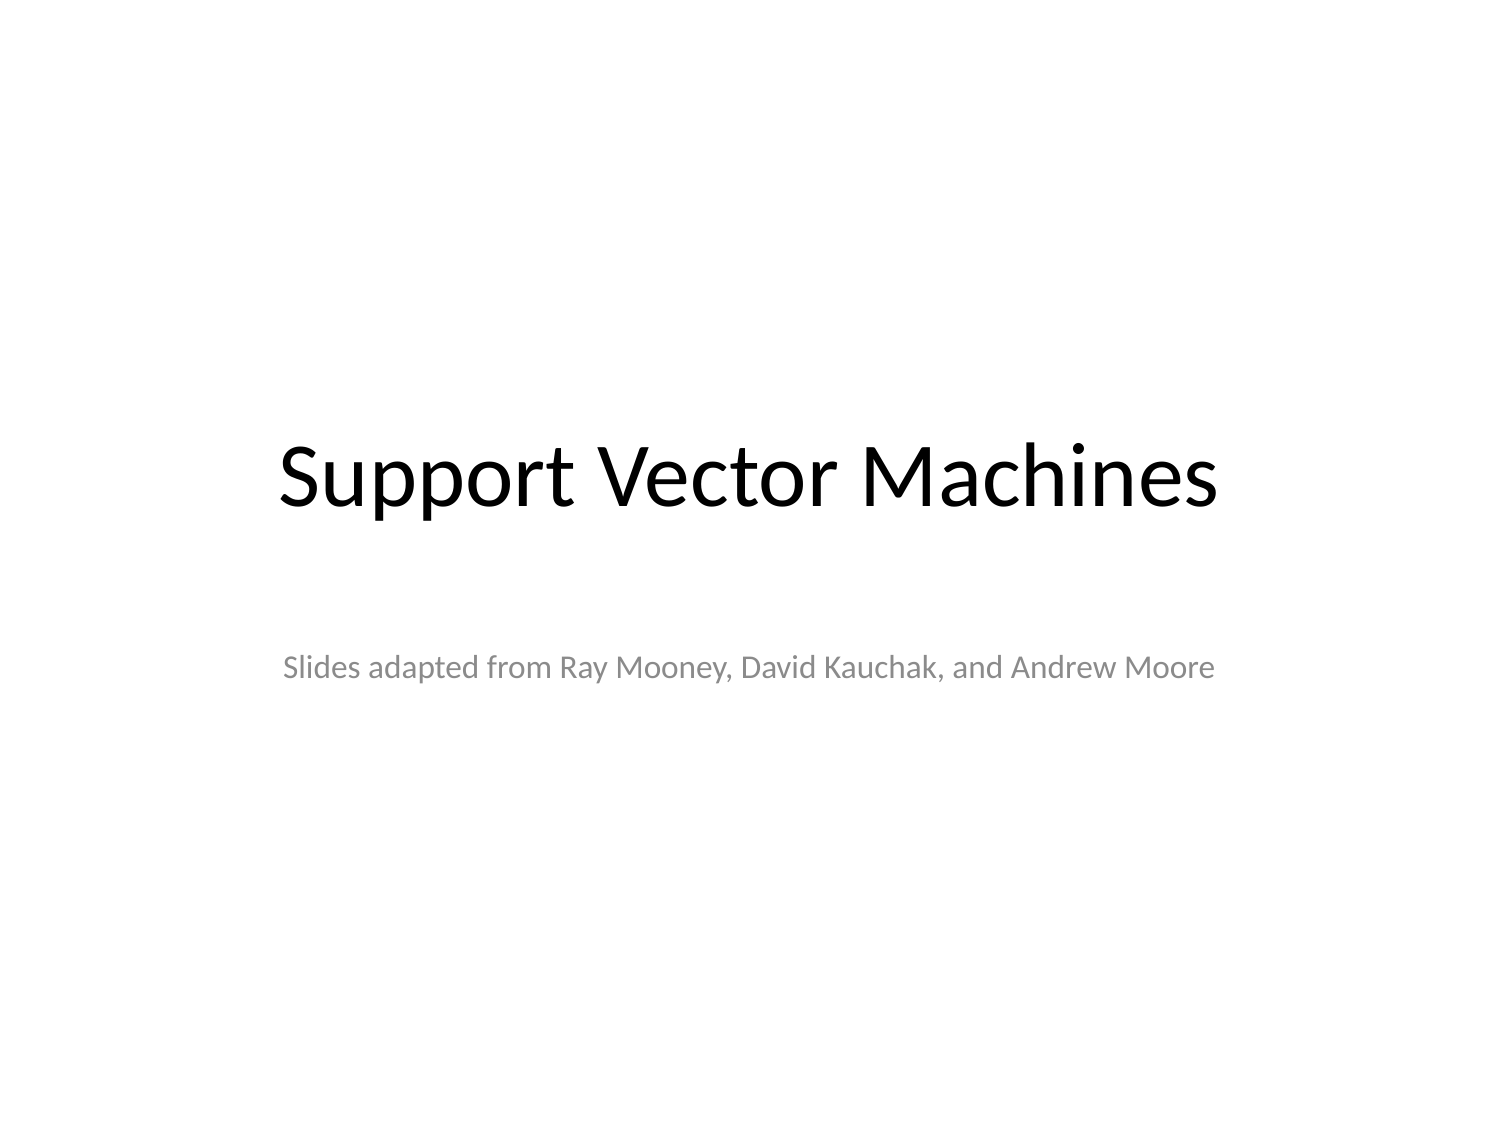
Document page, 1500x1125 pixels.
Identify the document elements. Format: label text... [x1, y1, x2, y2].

subtitle Slides adapted from Ray Mooney, David Kauchak, and Andrew Moore [225, 637, 1275, 925]
title Support Vector Machines [112, 349, 1388, 591]
